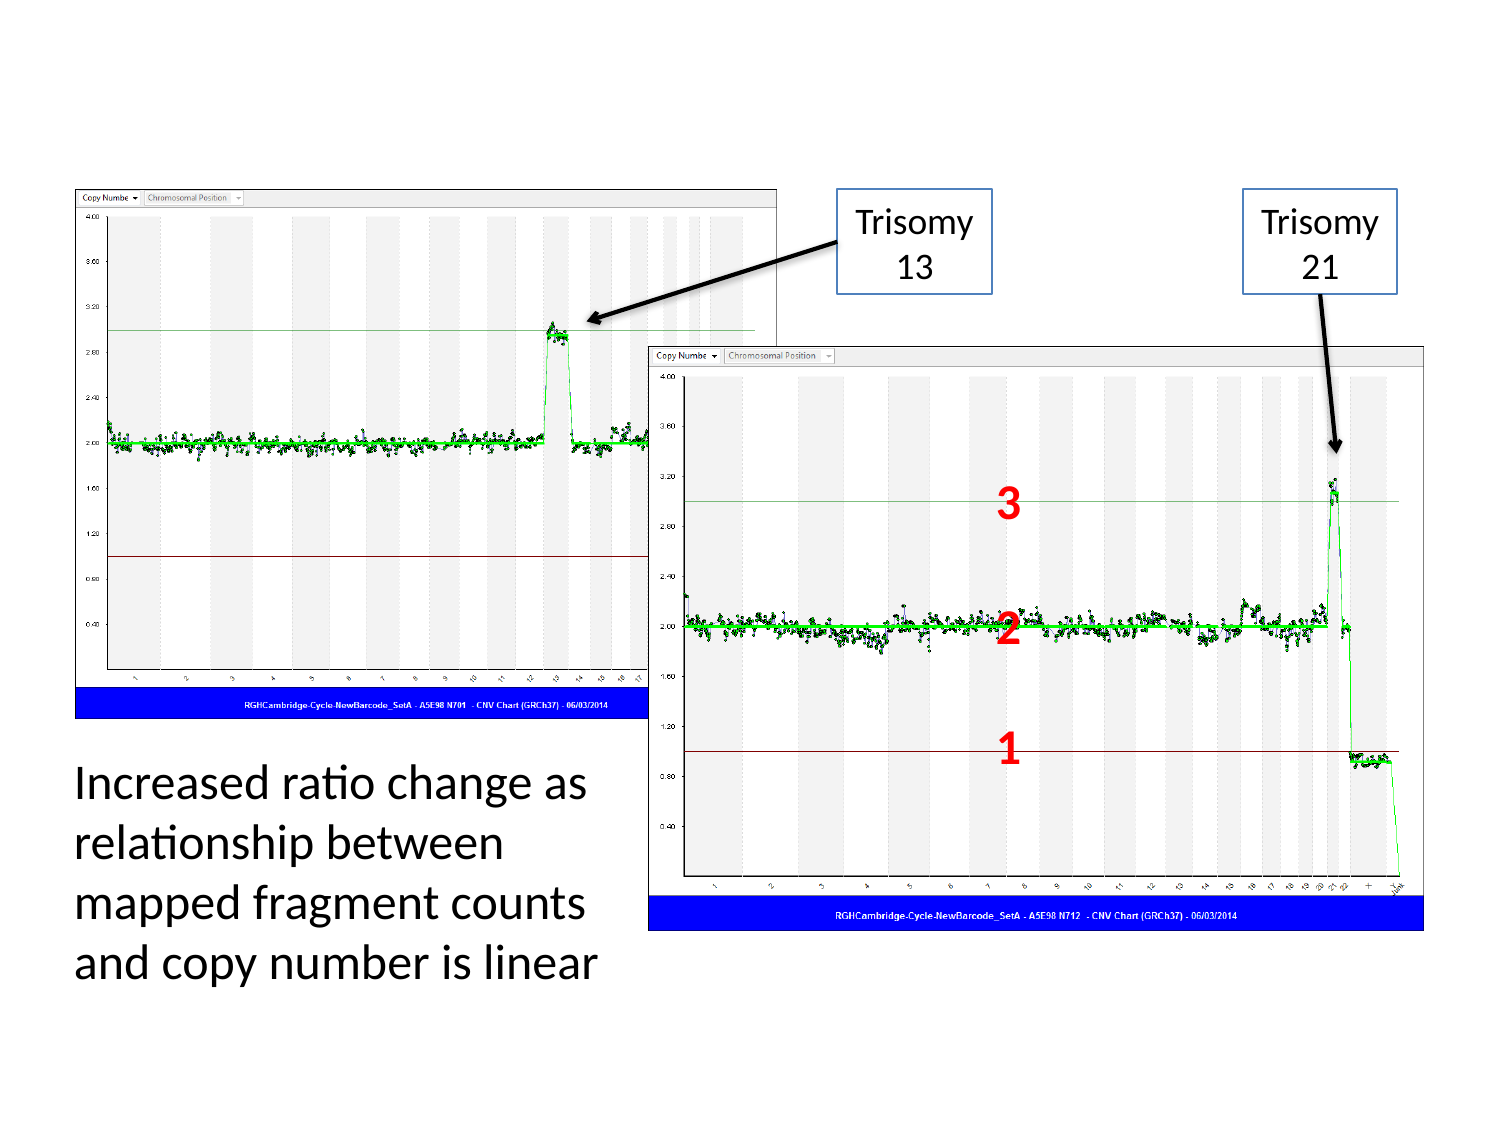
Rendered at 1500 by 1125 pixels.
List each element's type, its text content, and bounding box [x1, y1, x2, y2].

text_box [979, 462, 1039, 784]
text_box Trisomy 21 [1242, 189, 1398, 295]
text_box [1319, 285, 1337, 454]
picture [75, 189, 1425, 932]
text_box Trisomy 13 [837, 189, 992, 295]
text_box Increased ratio change as relationship between mapped fragment counts and copy number is linear [59, 742, 693, 997]
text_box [586, 237, 838, 322]
